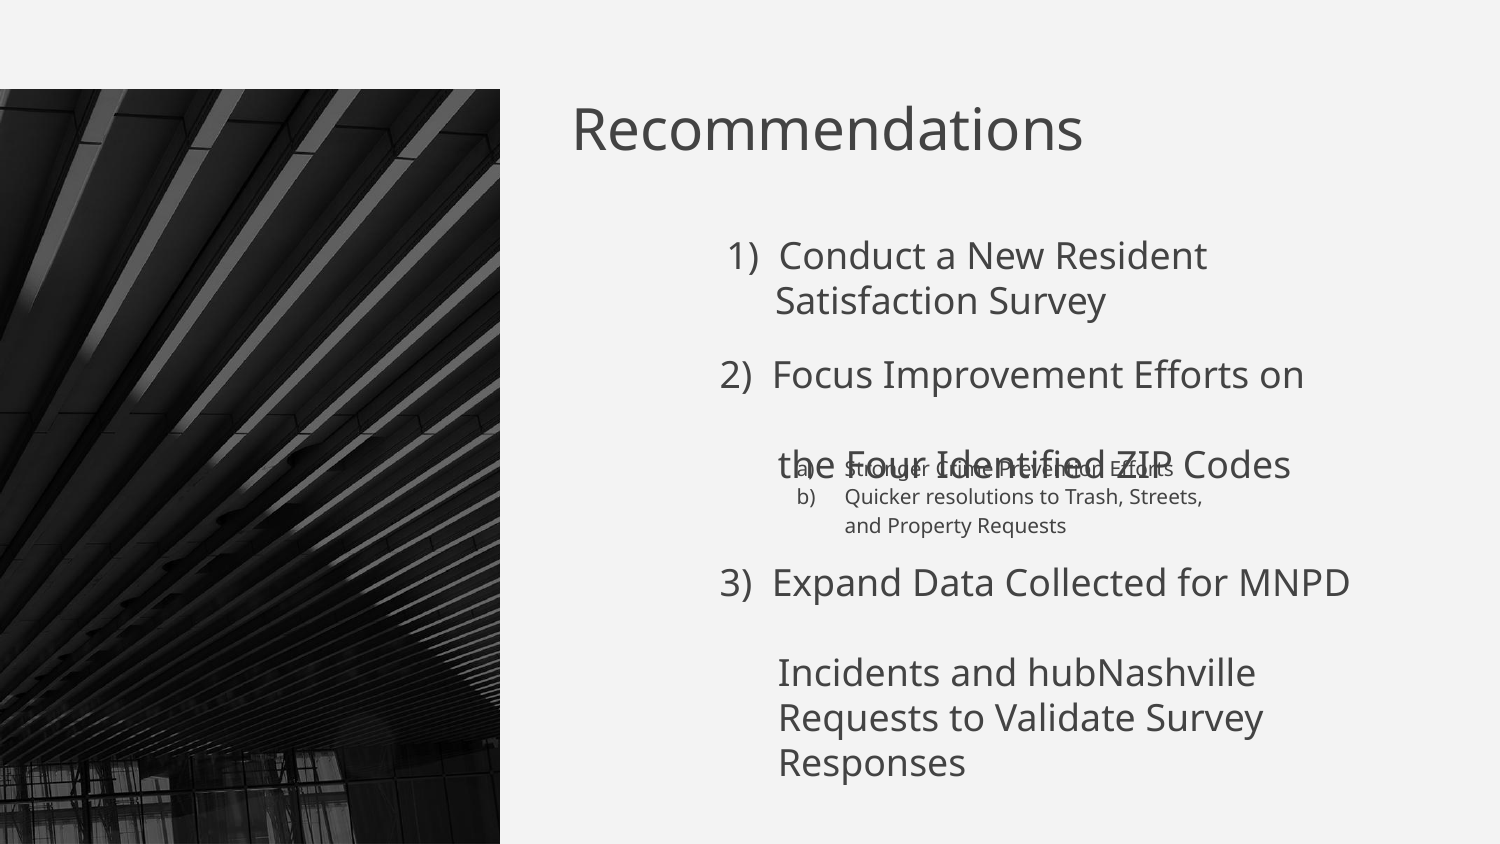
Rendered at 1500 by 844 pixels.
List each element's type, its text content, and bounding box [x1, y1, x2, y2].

picture [0, 88, 501, 844]
title 3) Expand Data Collected for MNPD Incidents and hubNashville Requests to Validate Survey Responses [704, 544, 1388, 605]
title 1) Conduct a New Resident Satisfaction Survey [692, 216, 1335, 278]
title 2) Focus Improvement Efforts on the Four Identified ZIP Codes [704, 336, 1346, 397]
subtitle Stronger Crime Prevention Efforts Quicker resolutions to Trash, Streets, and Property Requests [754, 436, 1226, 510]
title Recommendations [556, 77, 1120, 193]
